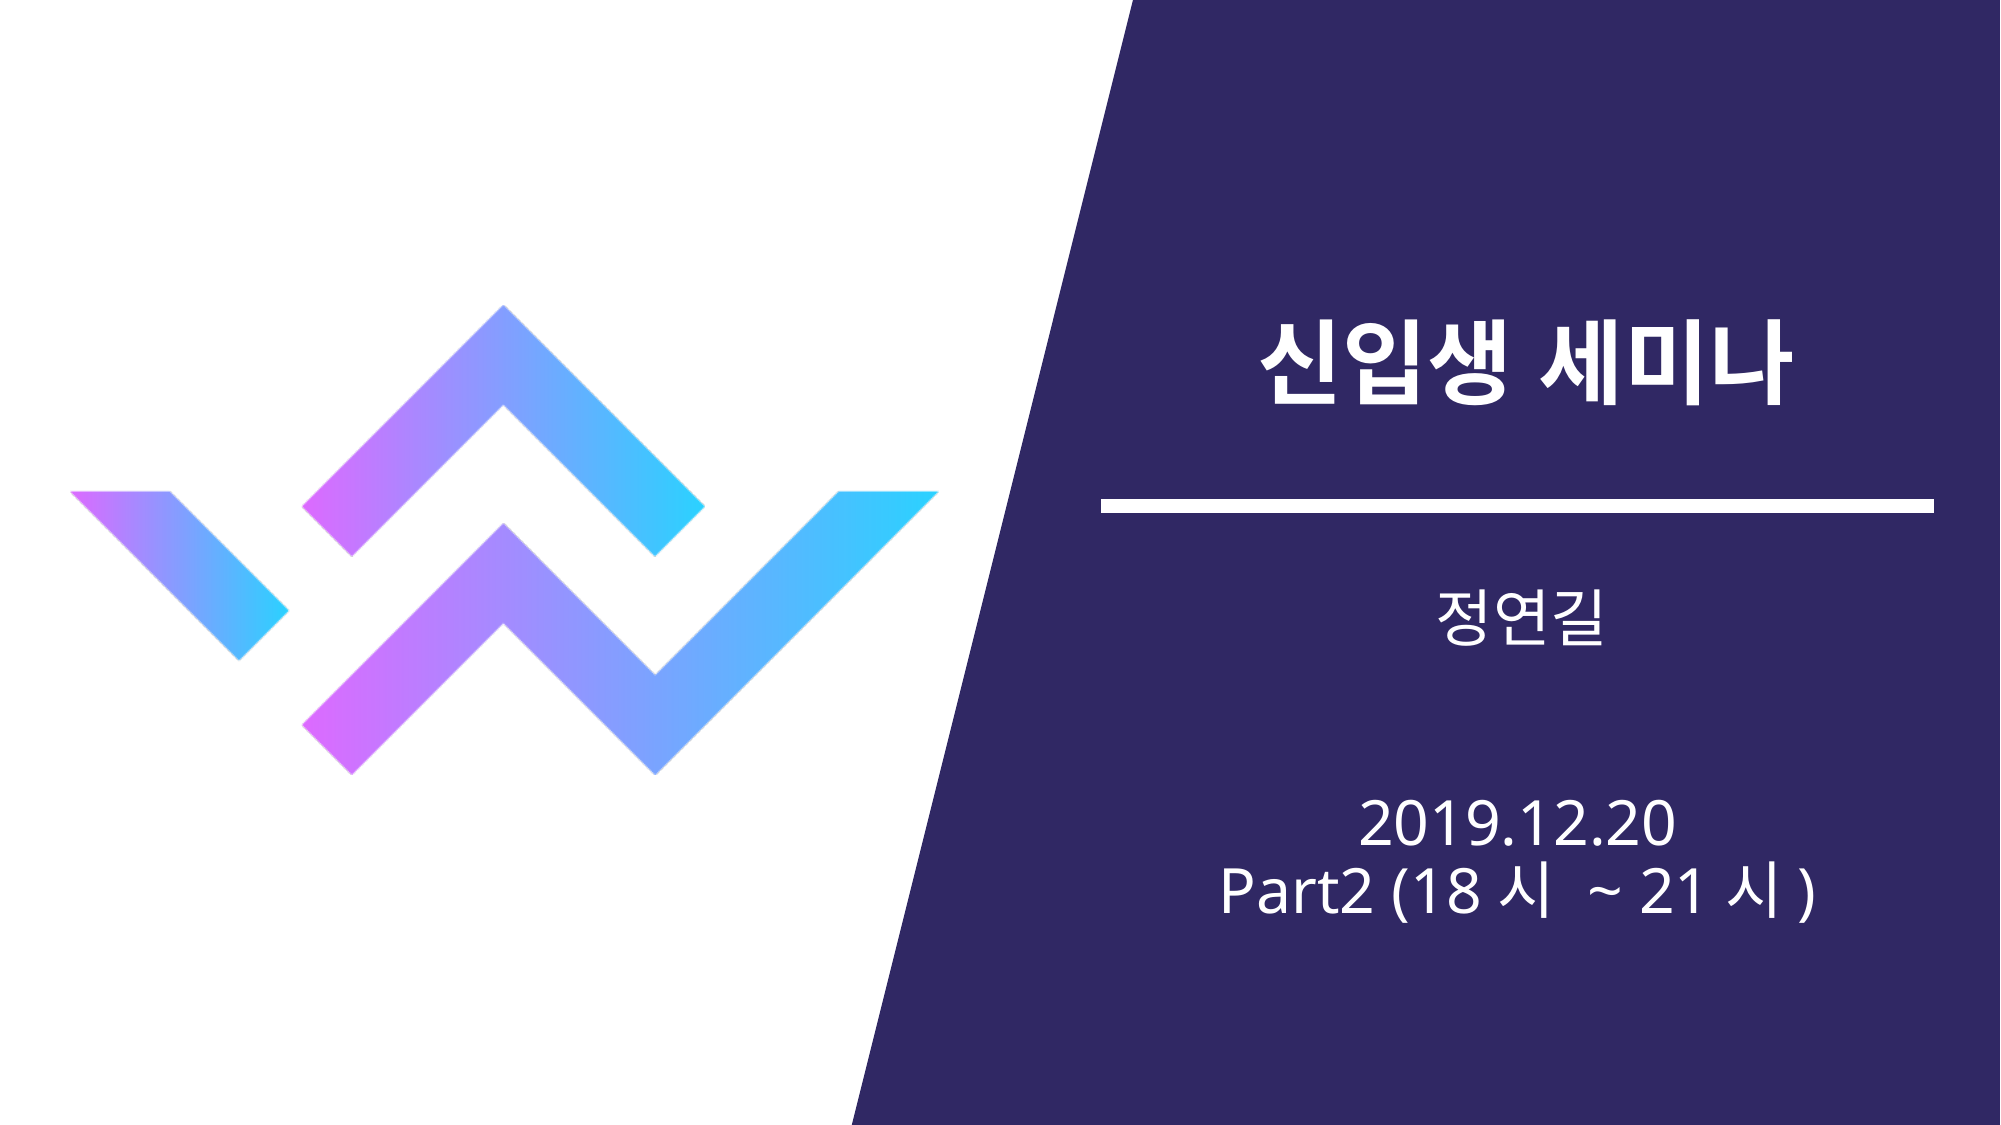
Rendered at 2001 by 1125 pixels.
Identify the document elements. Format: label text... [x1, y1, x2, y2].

text_box [1054, 0, 2000, 309]
text_box 정연길 [1047, 547, 1996, 663]
picture [70, 305, 939, 775]
title 신입생 세미나 [1052, 309, 2000, 425]
text_box 2019.12.20 Part2 (18시 ~ 21시) [1043, 734, 1992, 935]
text_box [850, 319, 2000, 1125]
